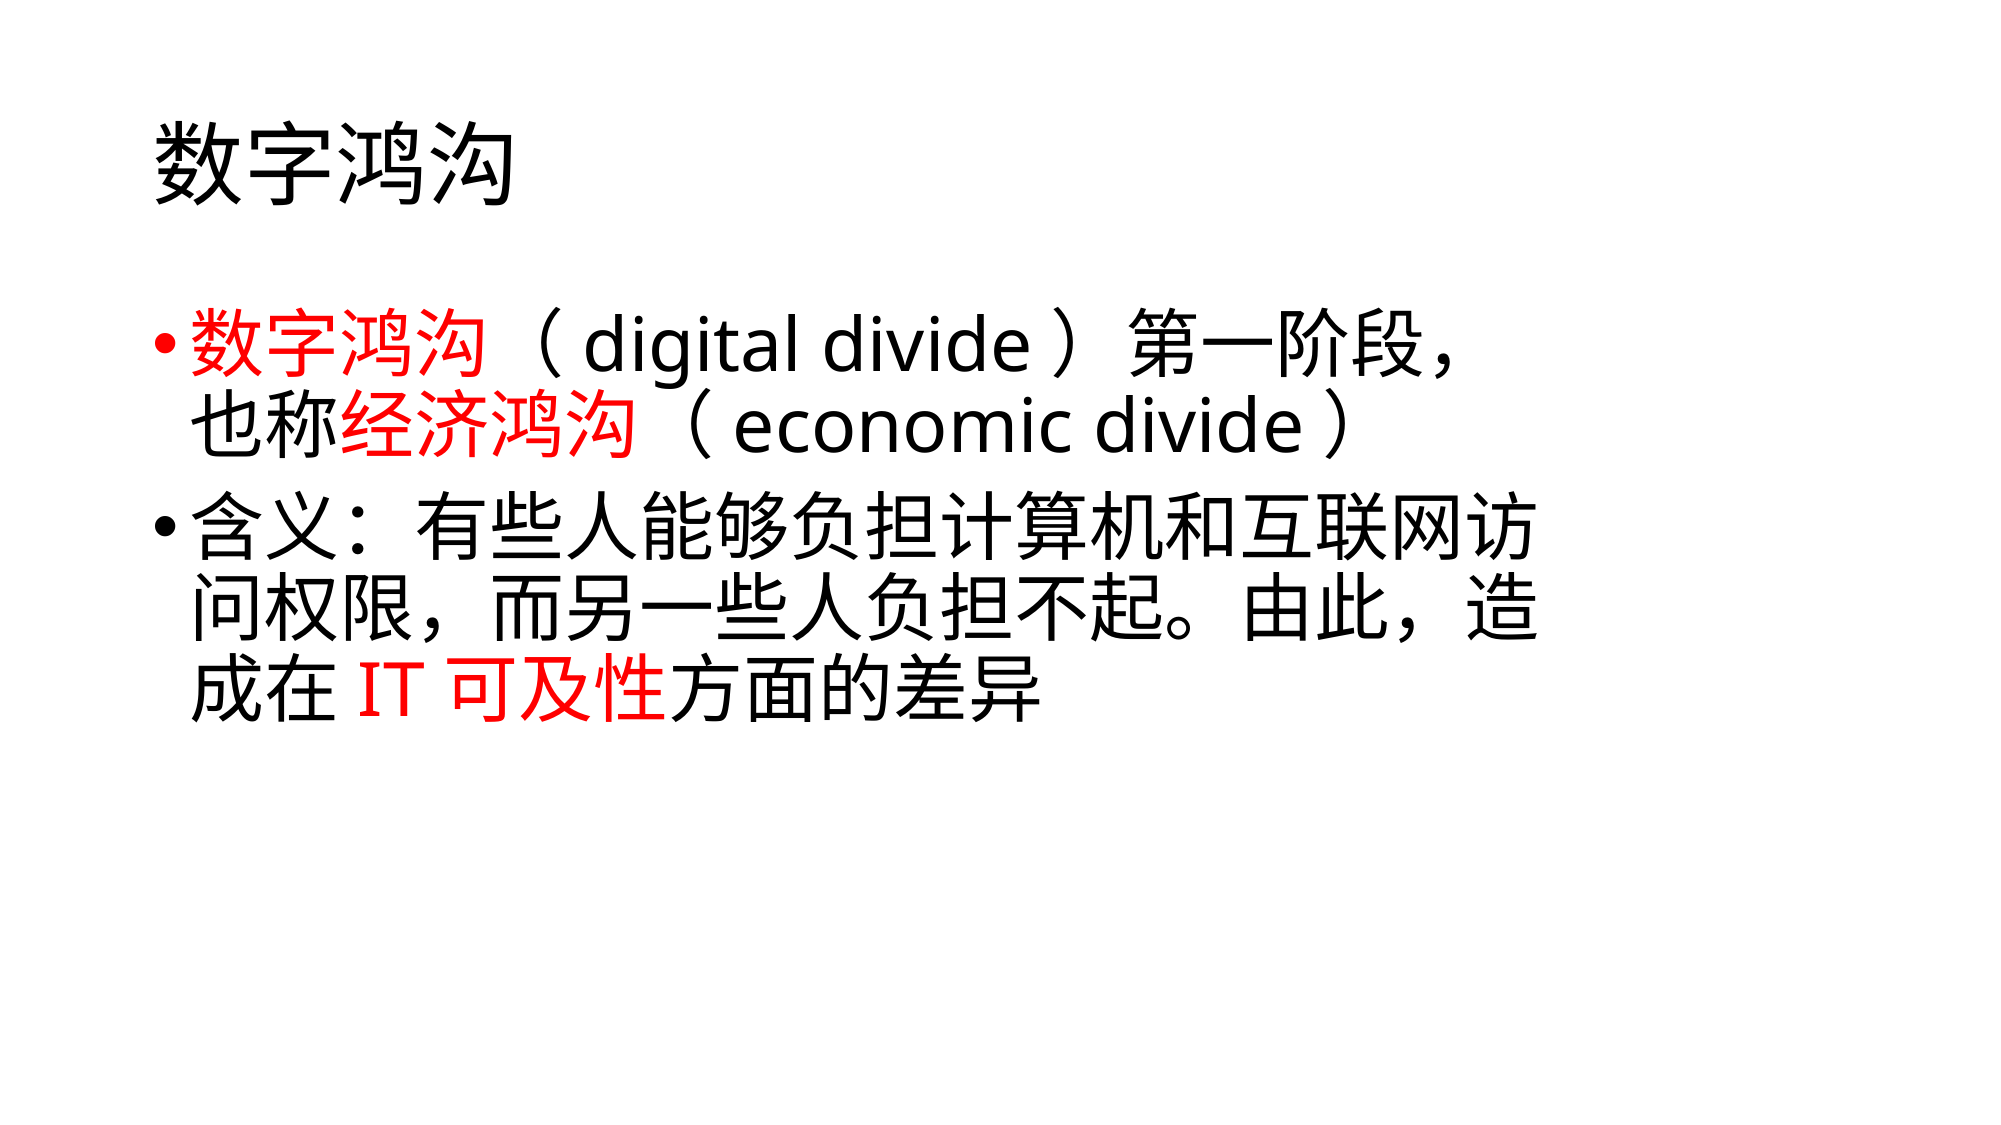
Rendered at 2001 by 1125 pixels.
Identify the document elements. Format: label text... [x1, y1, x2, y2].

title 数字鸿沟 [137, 59, 1863, 278]
list 数字鸿沟（digital divide）第一阶段，也称经济鸿沟（economic divide） 含义：有些人能够负担计算机和互联网访问权限，而另一些人负担不起。由此，造成在IT可及性方面的差异 [137, 299, 1588, 948]
